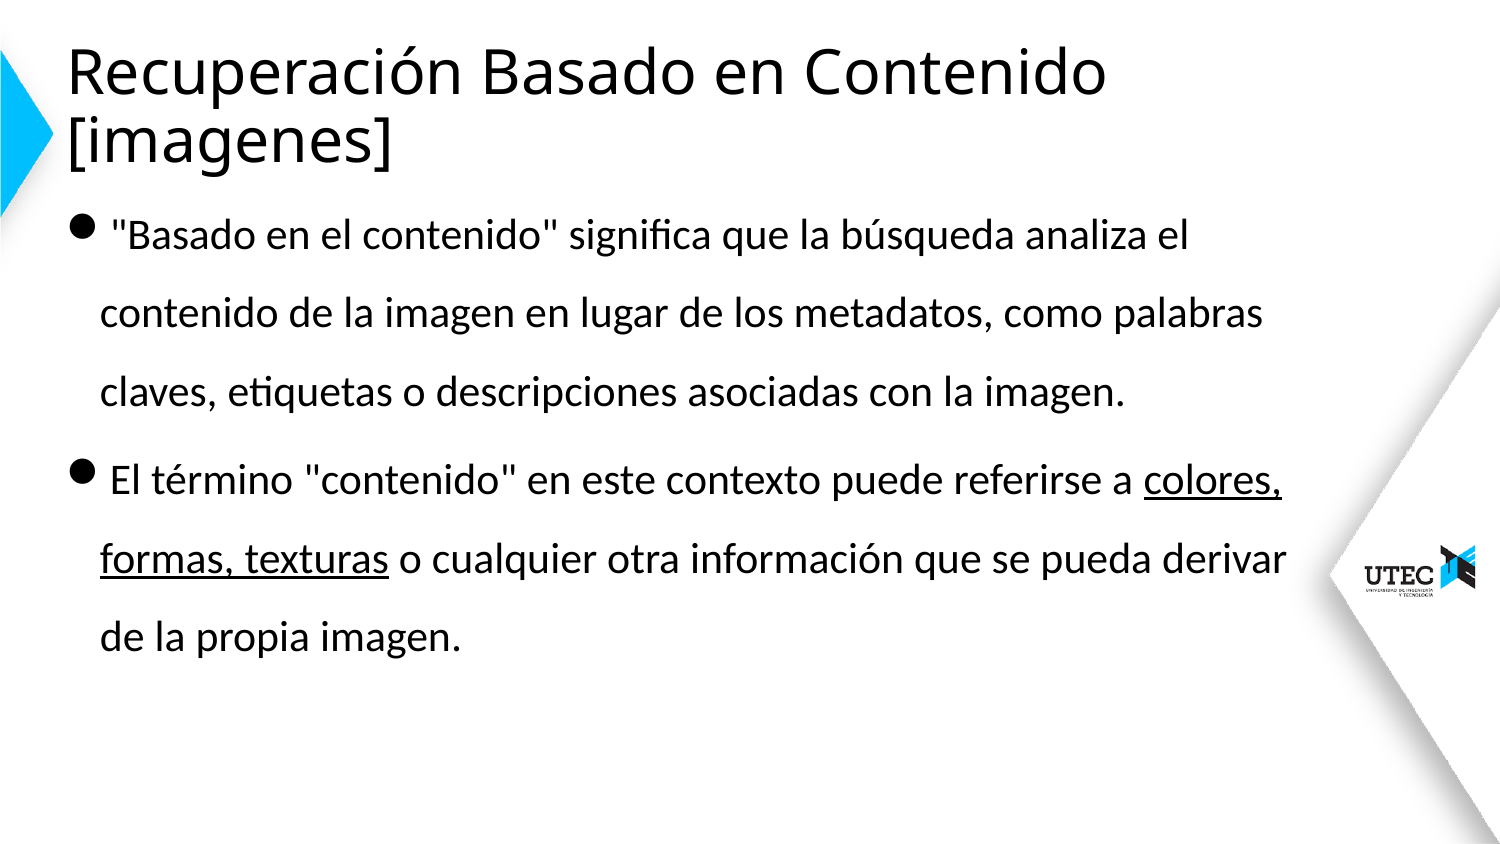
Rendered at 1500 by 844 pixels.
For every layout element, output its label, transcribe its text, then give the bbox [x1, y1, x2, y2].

title Recuperación Basado en Contenido [imagenes] [51, 25, 1449, 130]
picture [0, 0, 1500, 844]
list "Basado en el contenido" significa que la búsqueda analiza el contenido de la imagen en lugar de los metadatos, como palabras claves, etiquetas o descripciones asociadas con la imagen. El término "contenido" en este contexto puede referirse a colores, formas, texturas o cualquier otra información que se pueda derivar de la propia imagen. [51, 164, 1312, 803]
